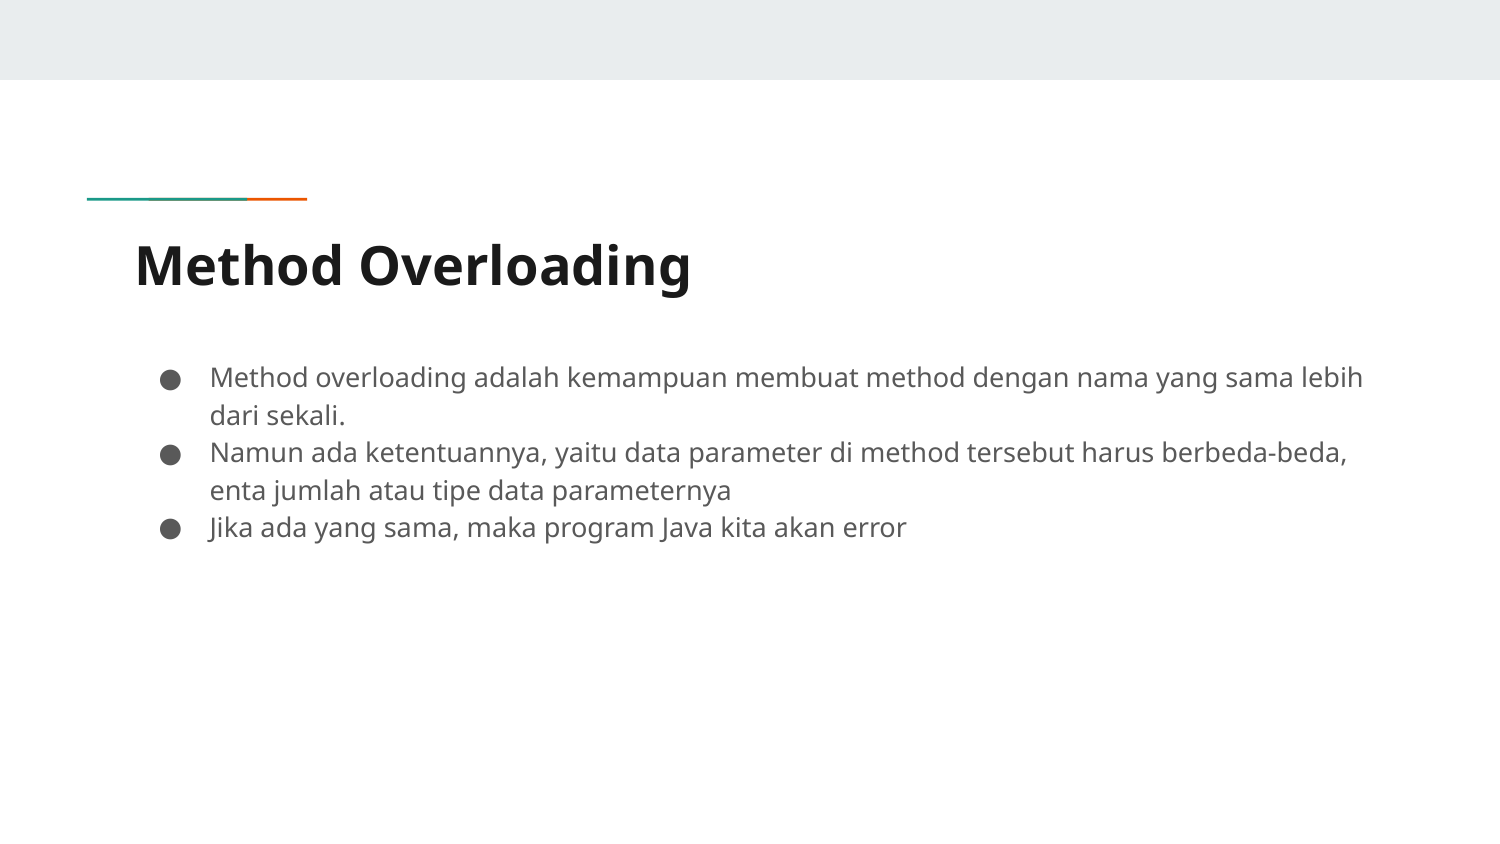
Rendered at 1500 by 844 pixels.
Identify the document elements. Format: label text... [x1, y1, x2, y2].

title Method Overloading [119, 216, 1381, 305]
list Method overloading adalah kemampuan membuat method dengan nama yang sama lebih dari sekali. Namun ada ketentuannya, yaitu data parameter di method tersebut harus berbeda-beda, enta jumlah atau tipe data parameternya Jika ada yang sama, maka program Java kita akan error [119, 341, 1381, 712]
